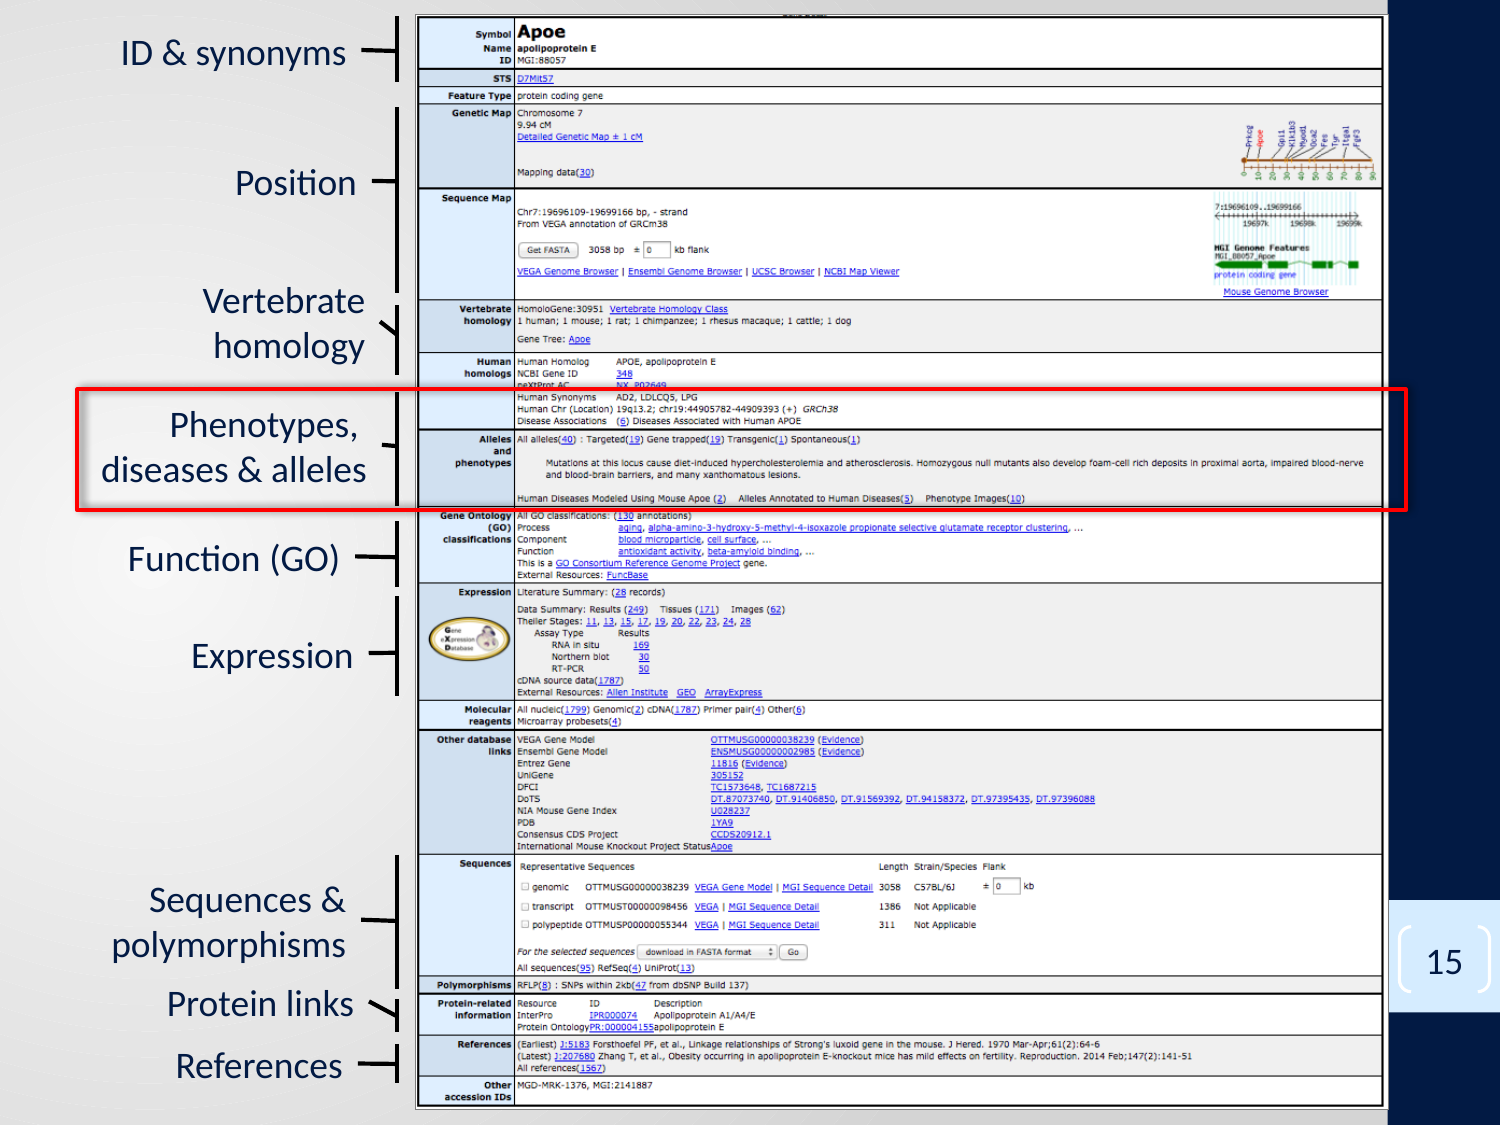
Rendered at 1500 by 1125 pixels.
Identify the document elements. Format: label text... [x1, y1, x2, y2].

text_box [42, 391, 398, 507]
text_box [87, 520, 398, 588]
text_box [1400, 388, 1407, 511]
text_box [86, 15, 398, 83]
slide_number 15 [1400, 925, 1492, 994]
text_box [140, 970, 398, 1030]
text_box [60, 268, 398, 376]
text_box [140, 1033, 398, 1095]
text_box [76, 854, 398, 990]
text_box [164, 595, 398, 697]
picture [414, 14, 1389, 1111]
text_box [211, 106, 398, 262]
text_box [402, 388, 411, 511]
